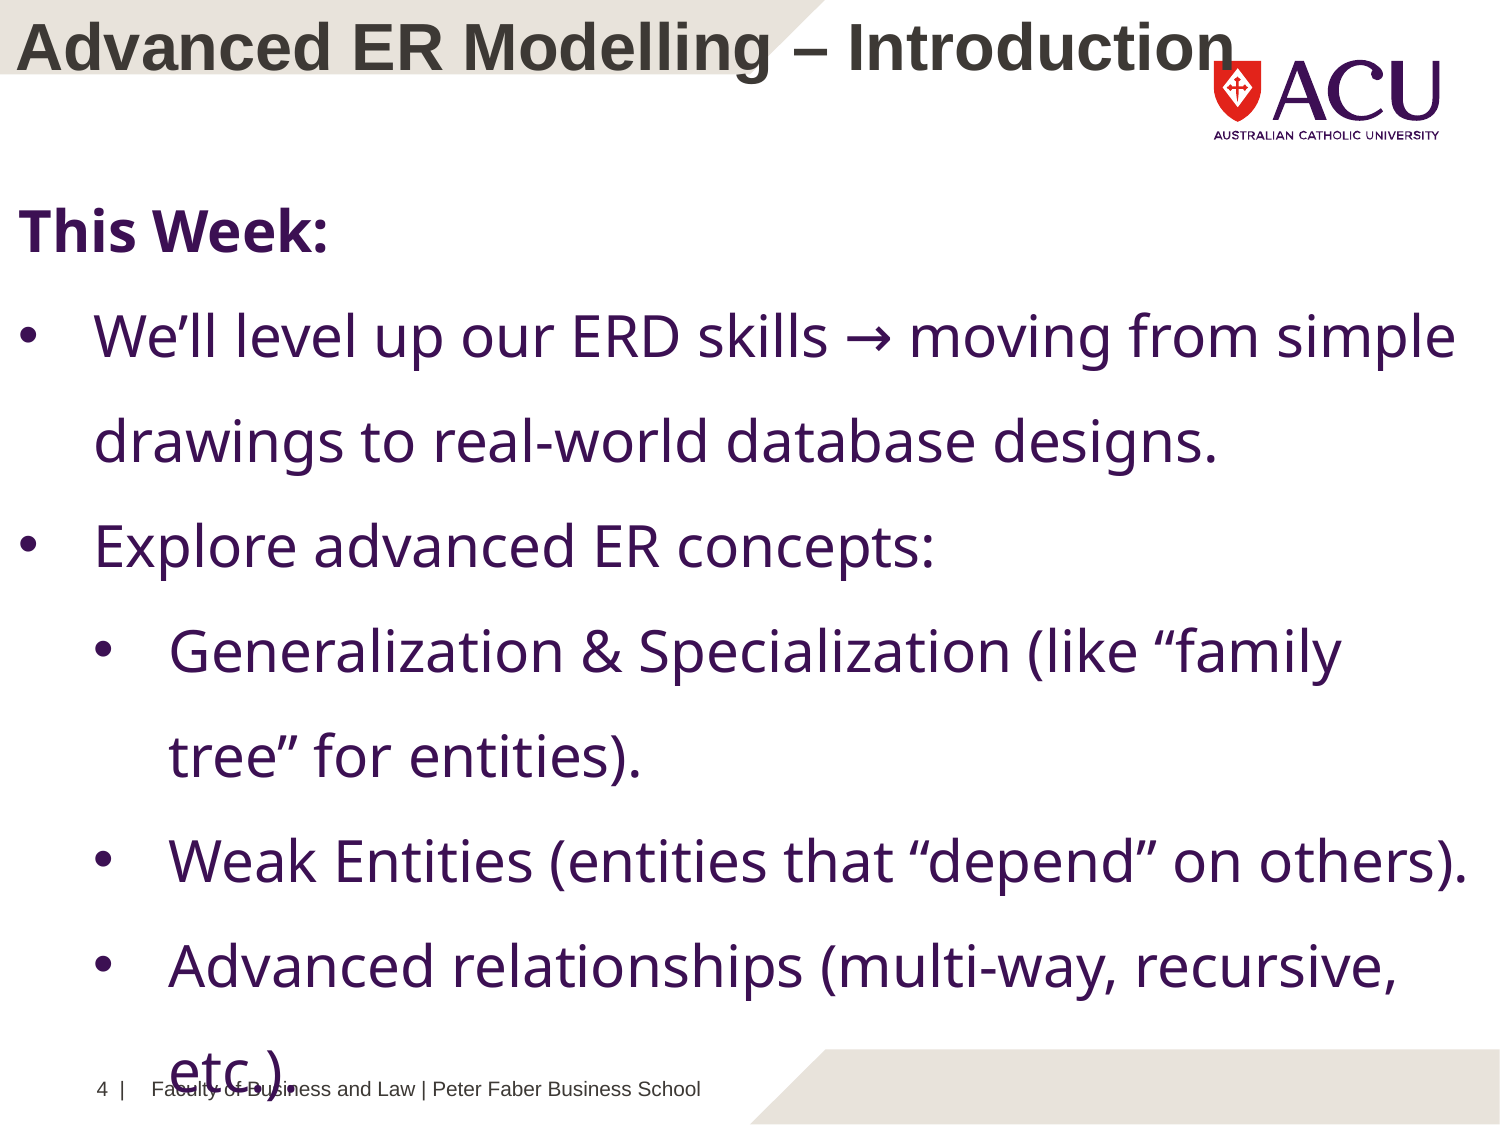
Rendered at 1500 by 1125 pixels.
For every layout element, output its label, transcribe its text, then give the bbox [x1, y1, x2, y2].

list Advanced ER Modelling – Introduction [0, 0, 1288, 88]
text_box This Week: We’ll level up our ERD skills → moving from simple drawings to real-world database designs. Explore advanced ER concepts: Generalization & Specialization (like “family tree” for entities). Weak Entities (entities that “depend” on others). Advanced relationships (multi-way, recursive, etc.). [3, 151, 1500, 1111]
